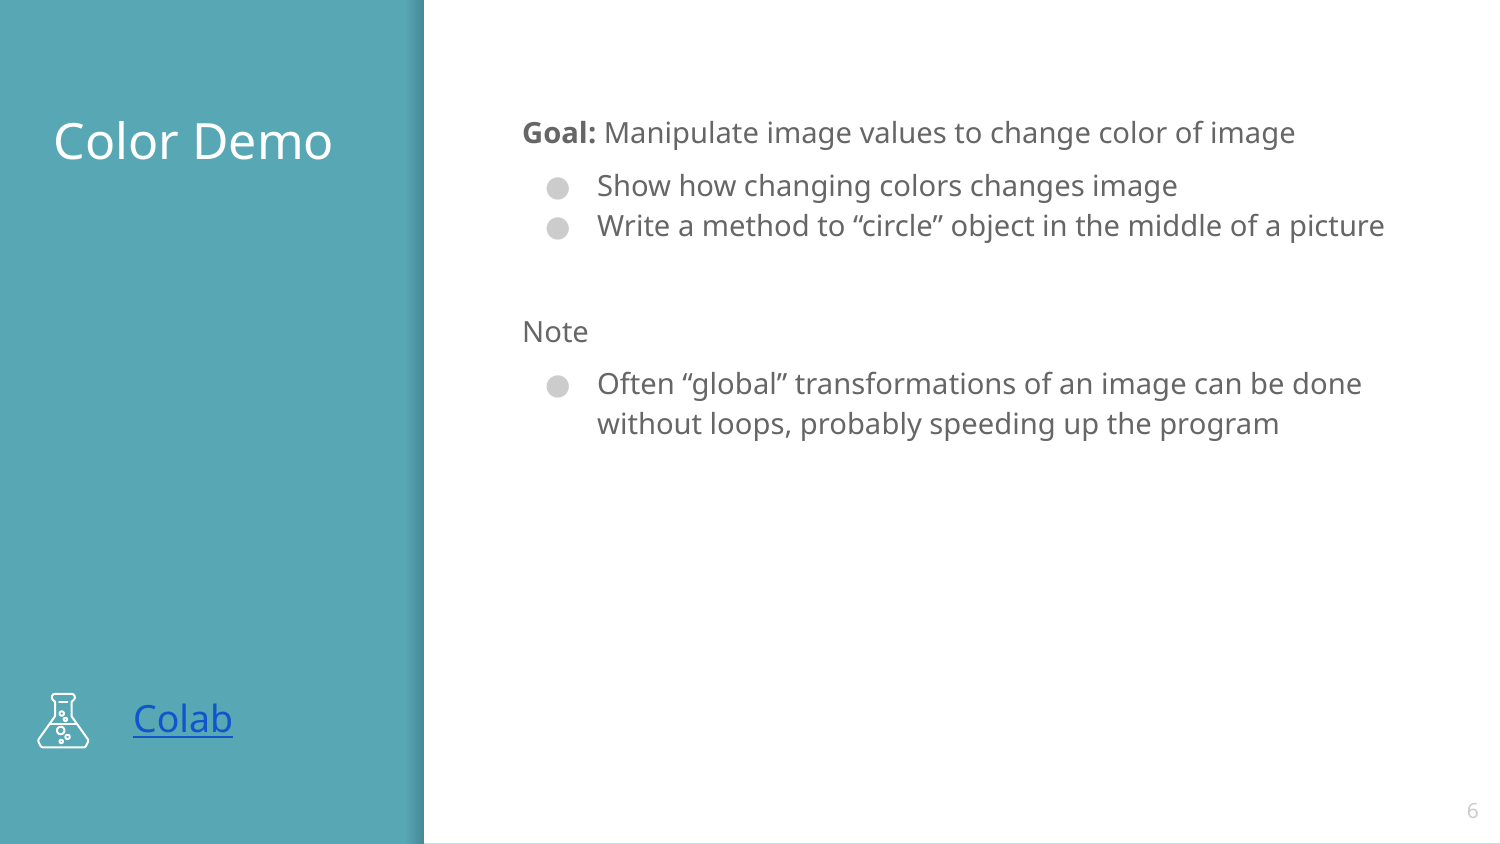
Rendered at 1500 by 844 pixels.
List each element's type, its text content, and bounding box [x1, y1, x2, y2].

title Color Demo [38, 94, 375, 748]
list Goal: Manipulate image values to change color of image Show how changing colors changes image Write a method to “circle” object in the middle of a picture Note Often “global” transformations of an image can be done without loops, probably speeding up the program [506, 94, 1425, 748]
title Colab [118, 693, 376, 748]
slide_number ‹#› [1403, 779, 1494, 844]
